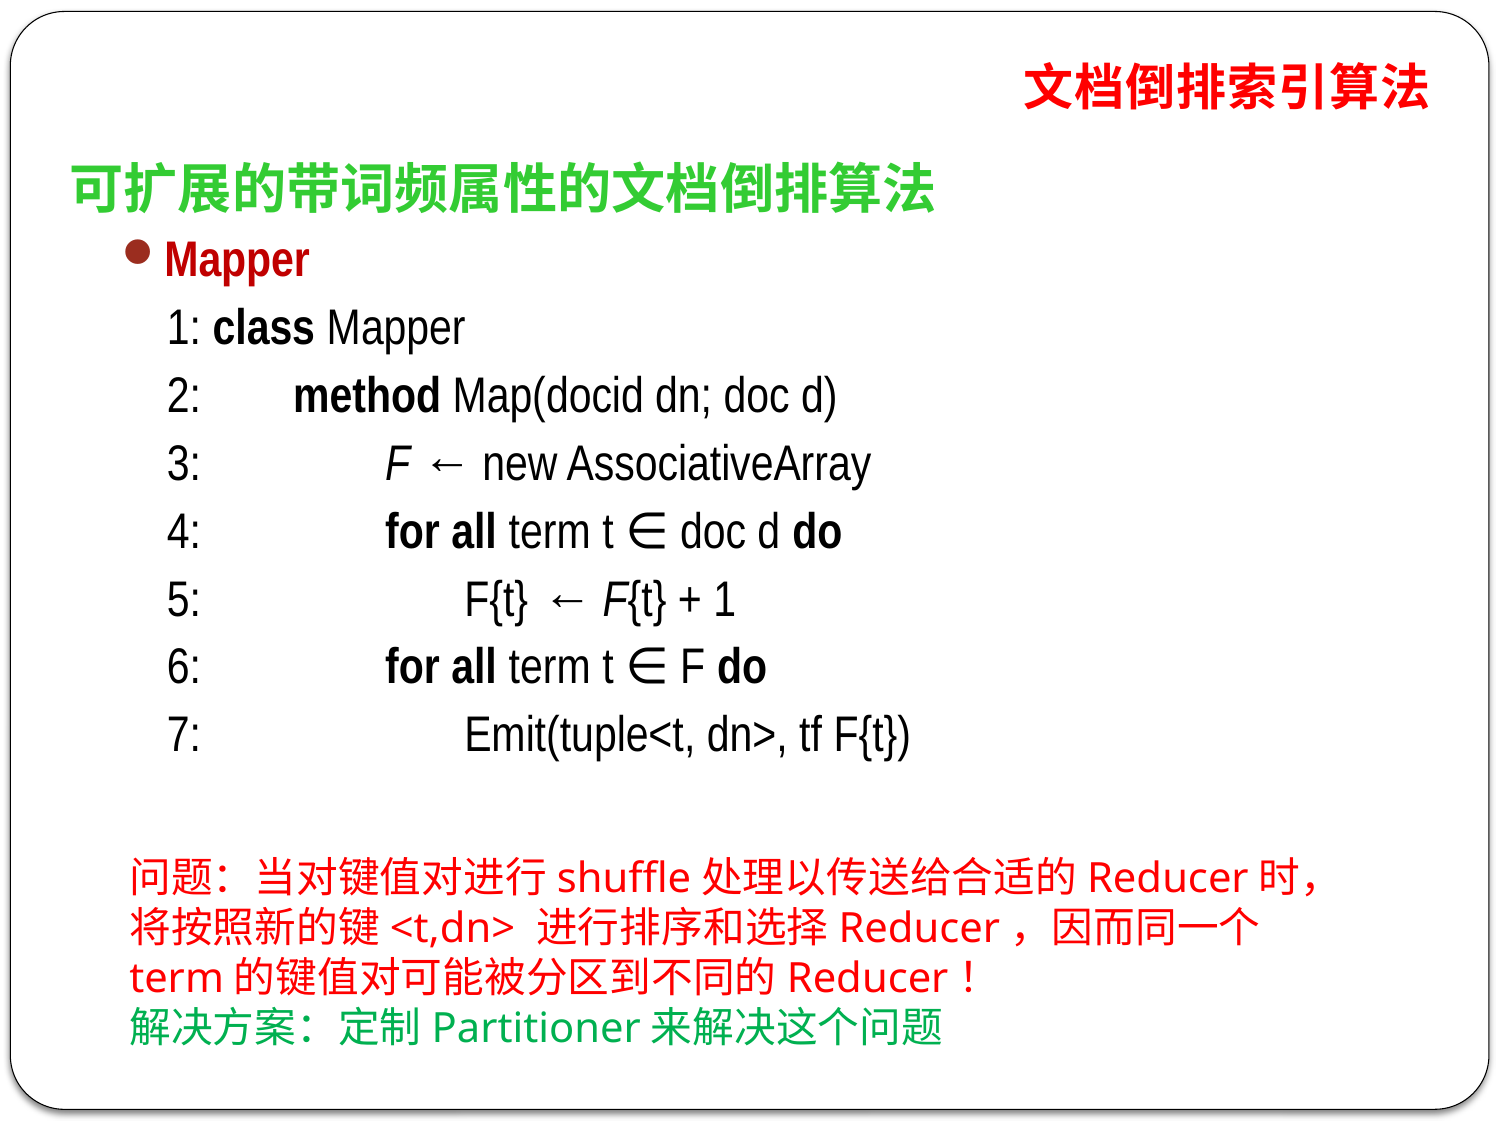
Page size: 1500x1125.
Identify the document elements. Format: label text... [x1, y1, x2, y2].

list 可扩展的带词频属性的文档倒排算法 Mapper 1: class Mapper 2: method Map(docid dn; doc d) 3: F ← new AssociativeArray 4: for all term t ∈ doc d do 5: F{t} ← F{t} + 1 6: for all term t ∈ F do 7: Emit(tuple<t, dn>, tf F{t}) [54, 146, 1461, 990]
text_box 文档倒排索引算法 [170, 51, 1446, 131]
text_box 问题：当对键值对进行shuffle处理以传送给合适的Reducer时，将按照新的键<t,dn> 进行排序和选择Reducer，因而同一个term的键值对可能被分区到不同的Reducer！ 解决方案：定制Partitioner来解决这个问题 [114, 843, 1369, 1059]
